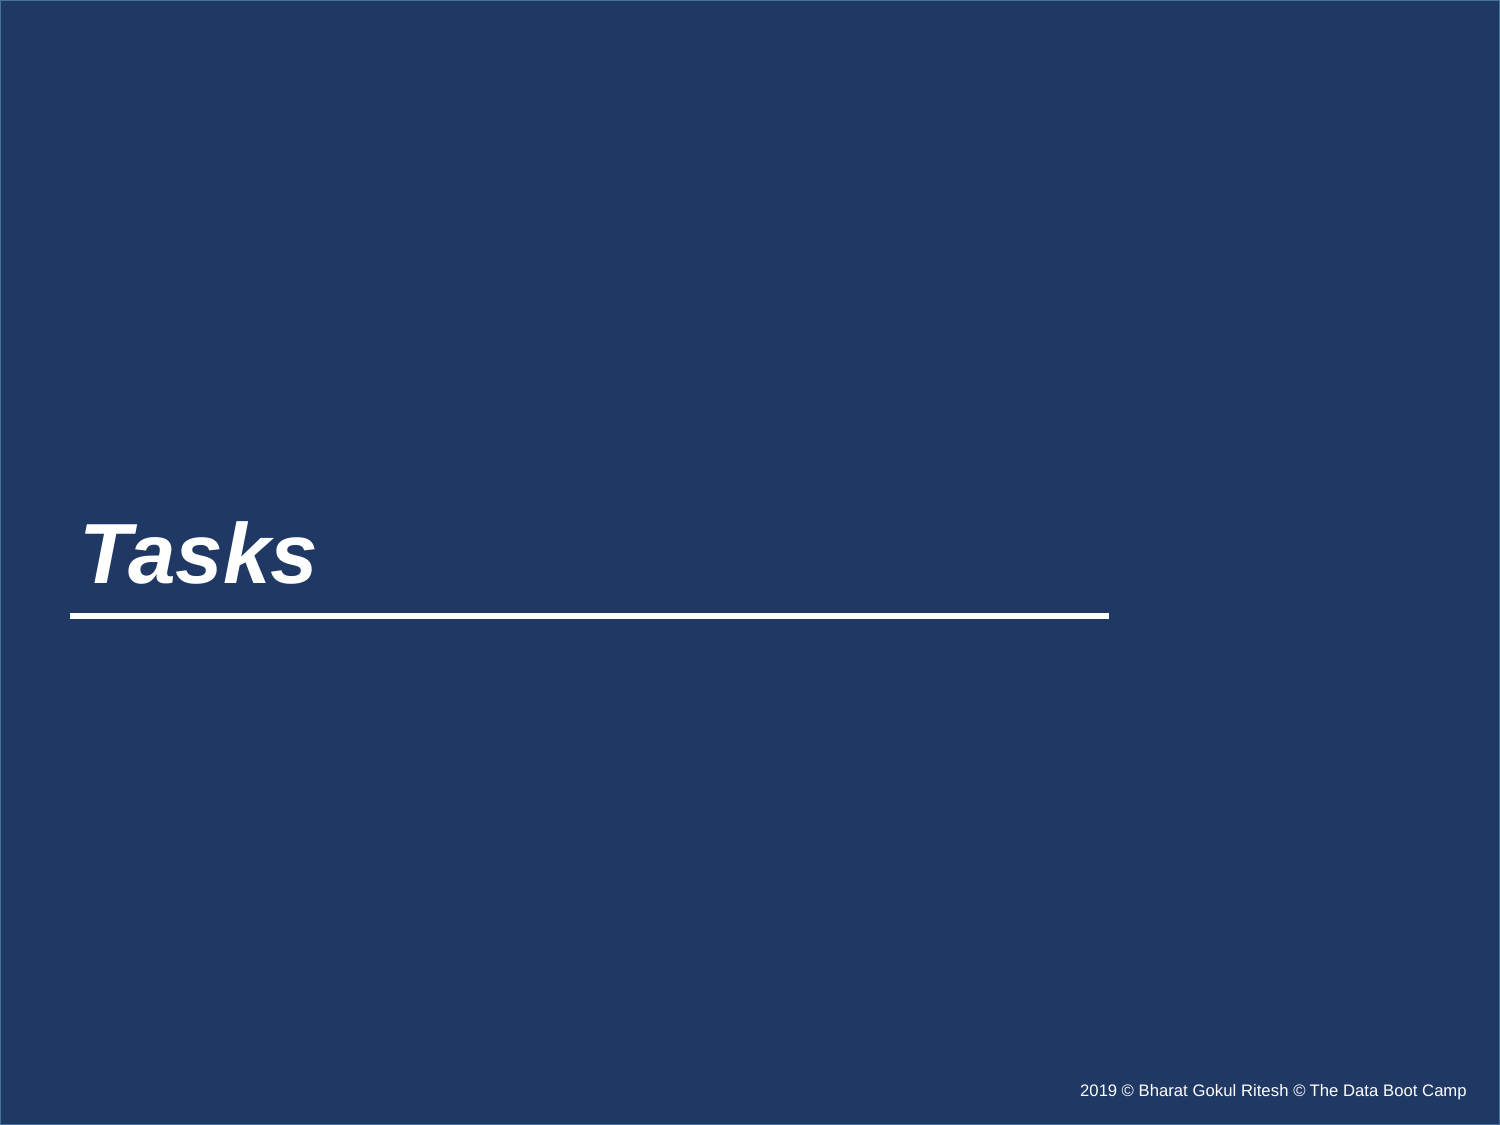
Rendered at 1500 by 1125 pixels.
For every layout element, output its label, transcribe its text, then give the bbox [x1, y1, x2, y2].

title Tasks [64, 484, 1415, 628]
